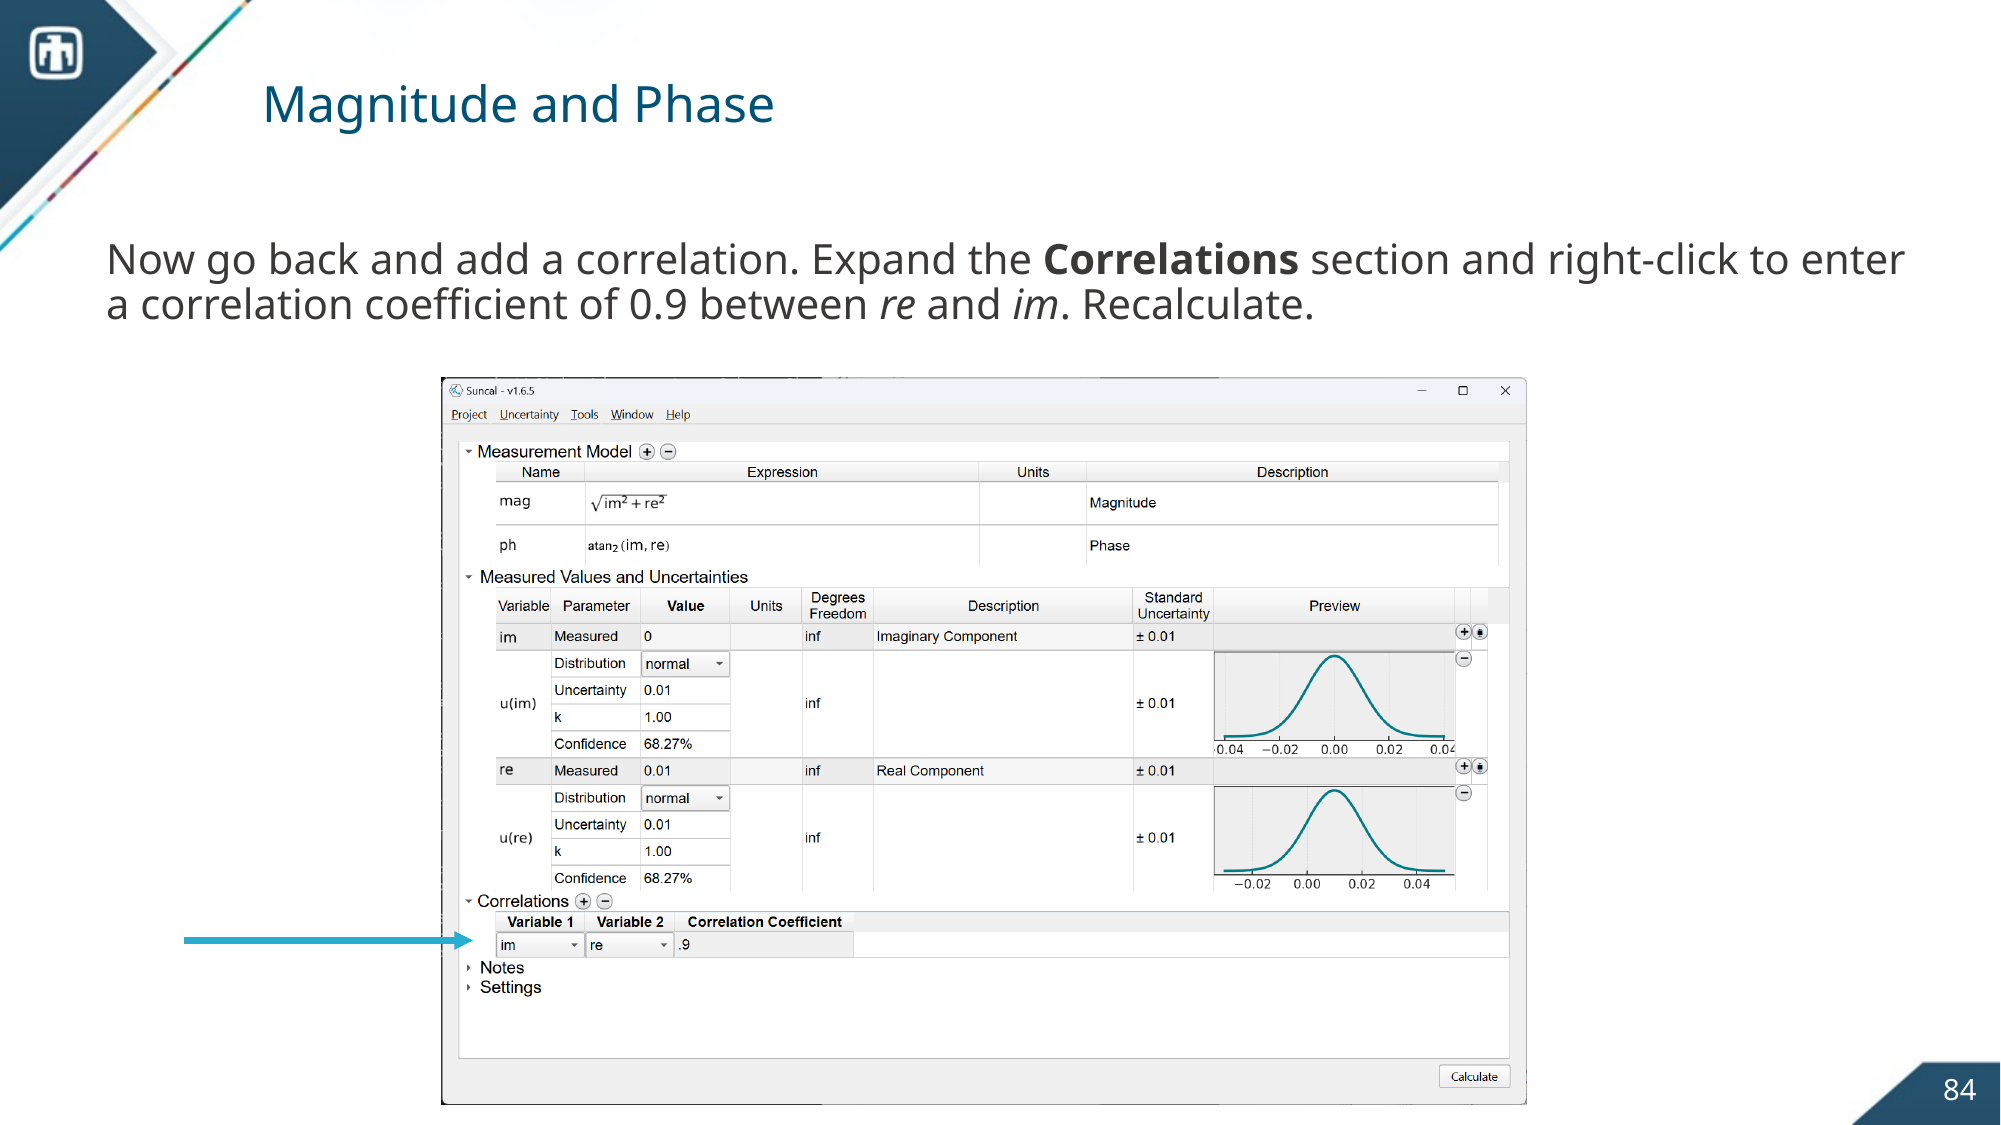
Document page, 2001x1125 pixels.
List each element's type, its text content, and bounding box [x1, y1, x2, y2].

title Magnitude and Phase [262, 42, 1919, 170]
list Now go back and add a correlation. Expand the Correlations section and right-click to enter a correlation coefficient of 0.9 between re and im. Recalculate. [106, 231, 1919, 988]
picture [0, 0, 2001, 1125]
slide_number 84 [1919, 1061, 2000, 1122]
